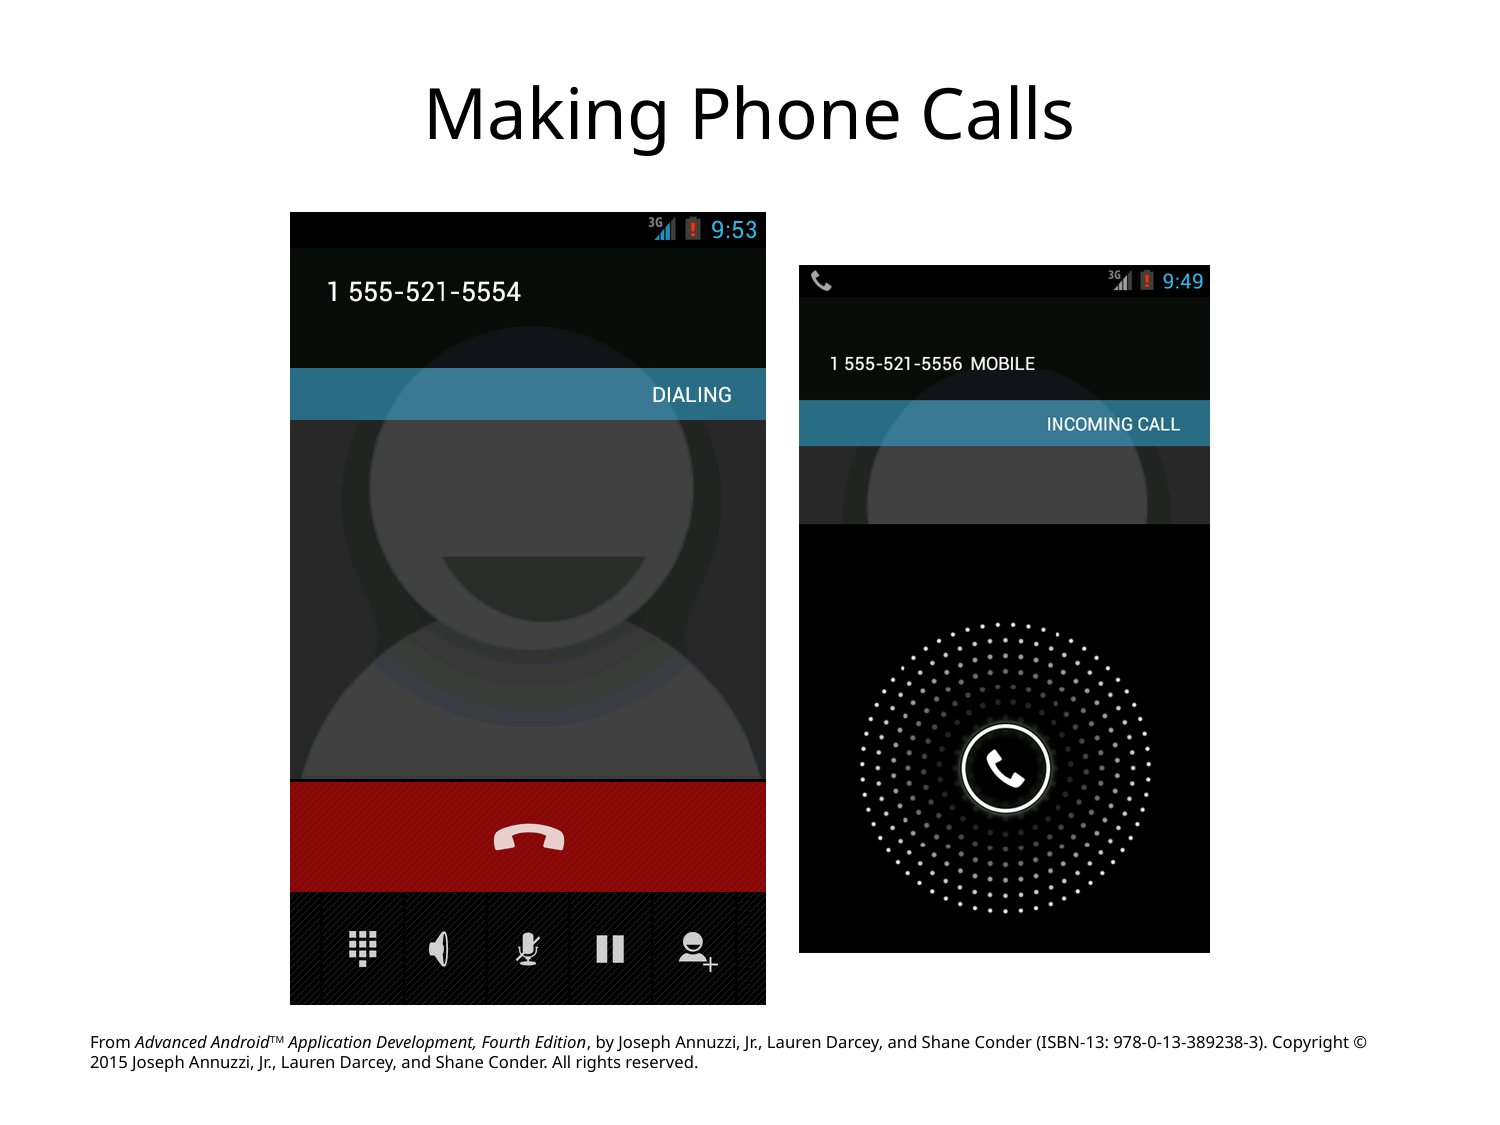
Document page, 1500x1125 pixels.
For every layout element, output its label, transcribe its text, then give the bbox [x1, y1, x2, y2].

title Making Phone Calls [75, 45, 1425, 188]
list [289, 212, 1210, 1006]
footer From Advanced AndroidTM Application Development, Fourth Edition, by Joseph Annuzzi, Jr., Lauren Darcey, and Shane Conder (ISBN-13: 978-0-13-389238-3). Copyright © 2015 Joseph Annuzzi, Jr., Lauren Darcey, and Shane Conder. All rights reserved. [74, 1024, 1426, 1103]
